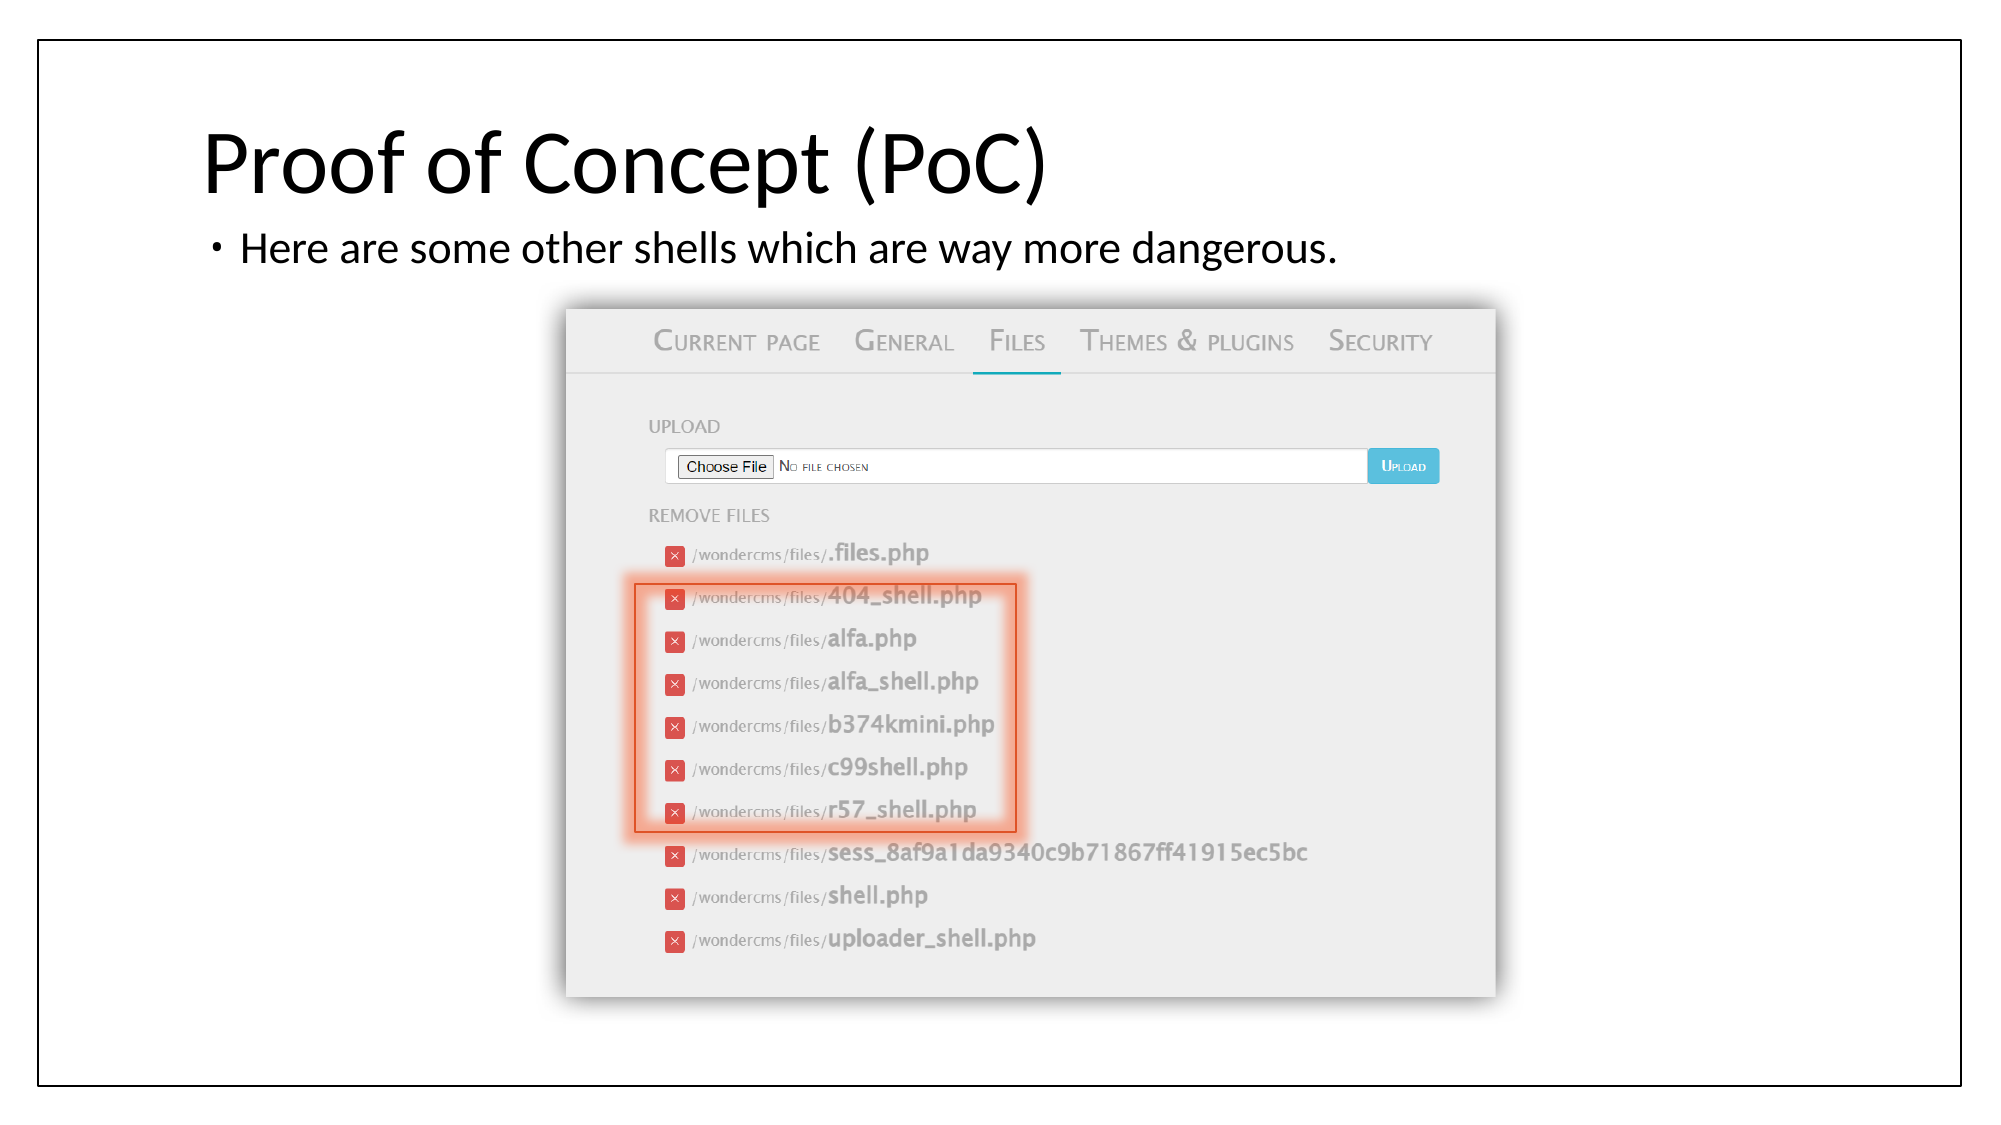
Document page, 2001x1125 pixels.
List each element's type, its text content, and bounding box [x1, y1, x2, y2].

picture [565, 309, 1496, 997]
title Proof of Concept (PoC) [187, 99, 1808, 216]
list Here are some other shells which are way more dangerous. [187, 216, 1808, 880]
